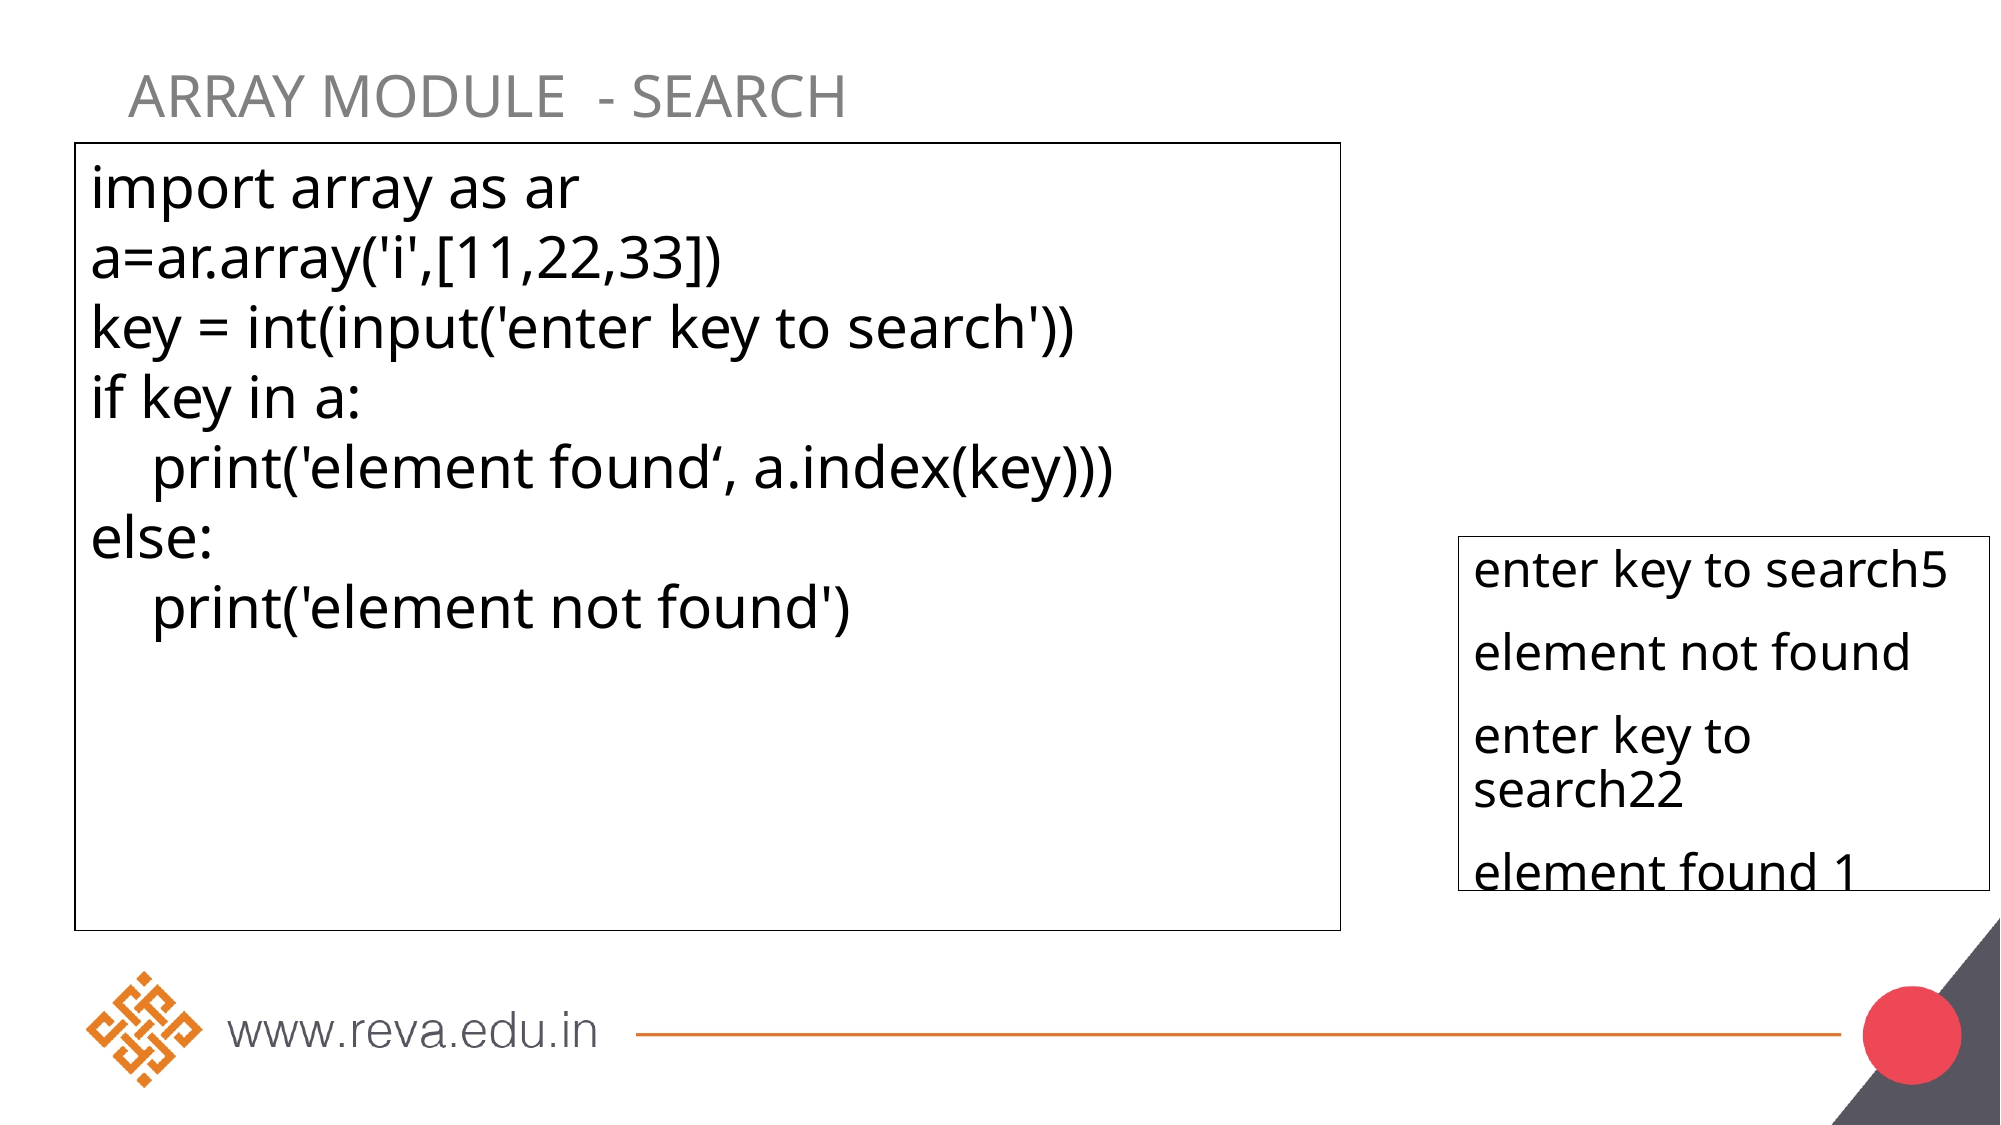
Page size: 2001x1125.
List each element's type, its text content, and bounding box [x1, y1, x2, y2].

title Array Module - search [114, 64, 1459, 203]
list enter key to search5 element not found enter key to search22 element found 1 [1458, 536, 1990, 891]
text_box import array as ar a=ar.array('i',[11,22,33]) key = int(input('enter key to search')) if key in a: print('element found‘, a.index(key))) else: print('element not found') [75, 142, 1341, 931]
picture [0, 0, 2000, 1125]
